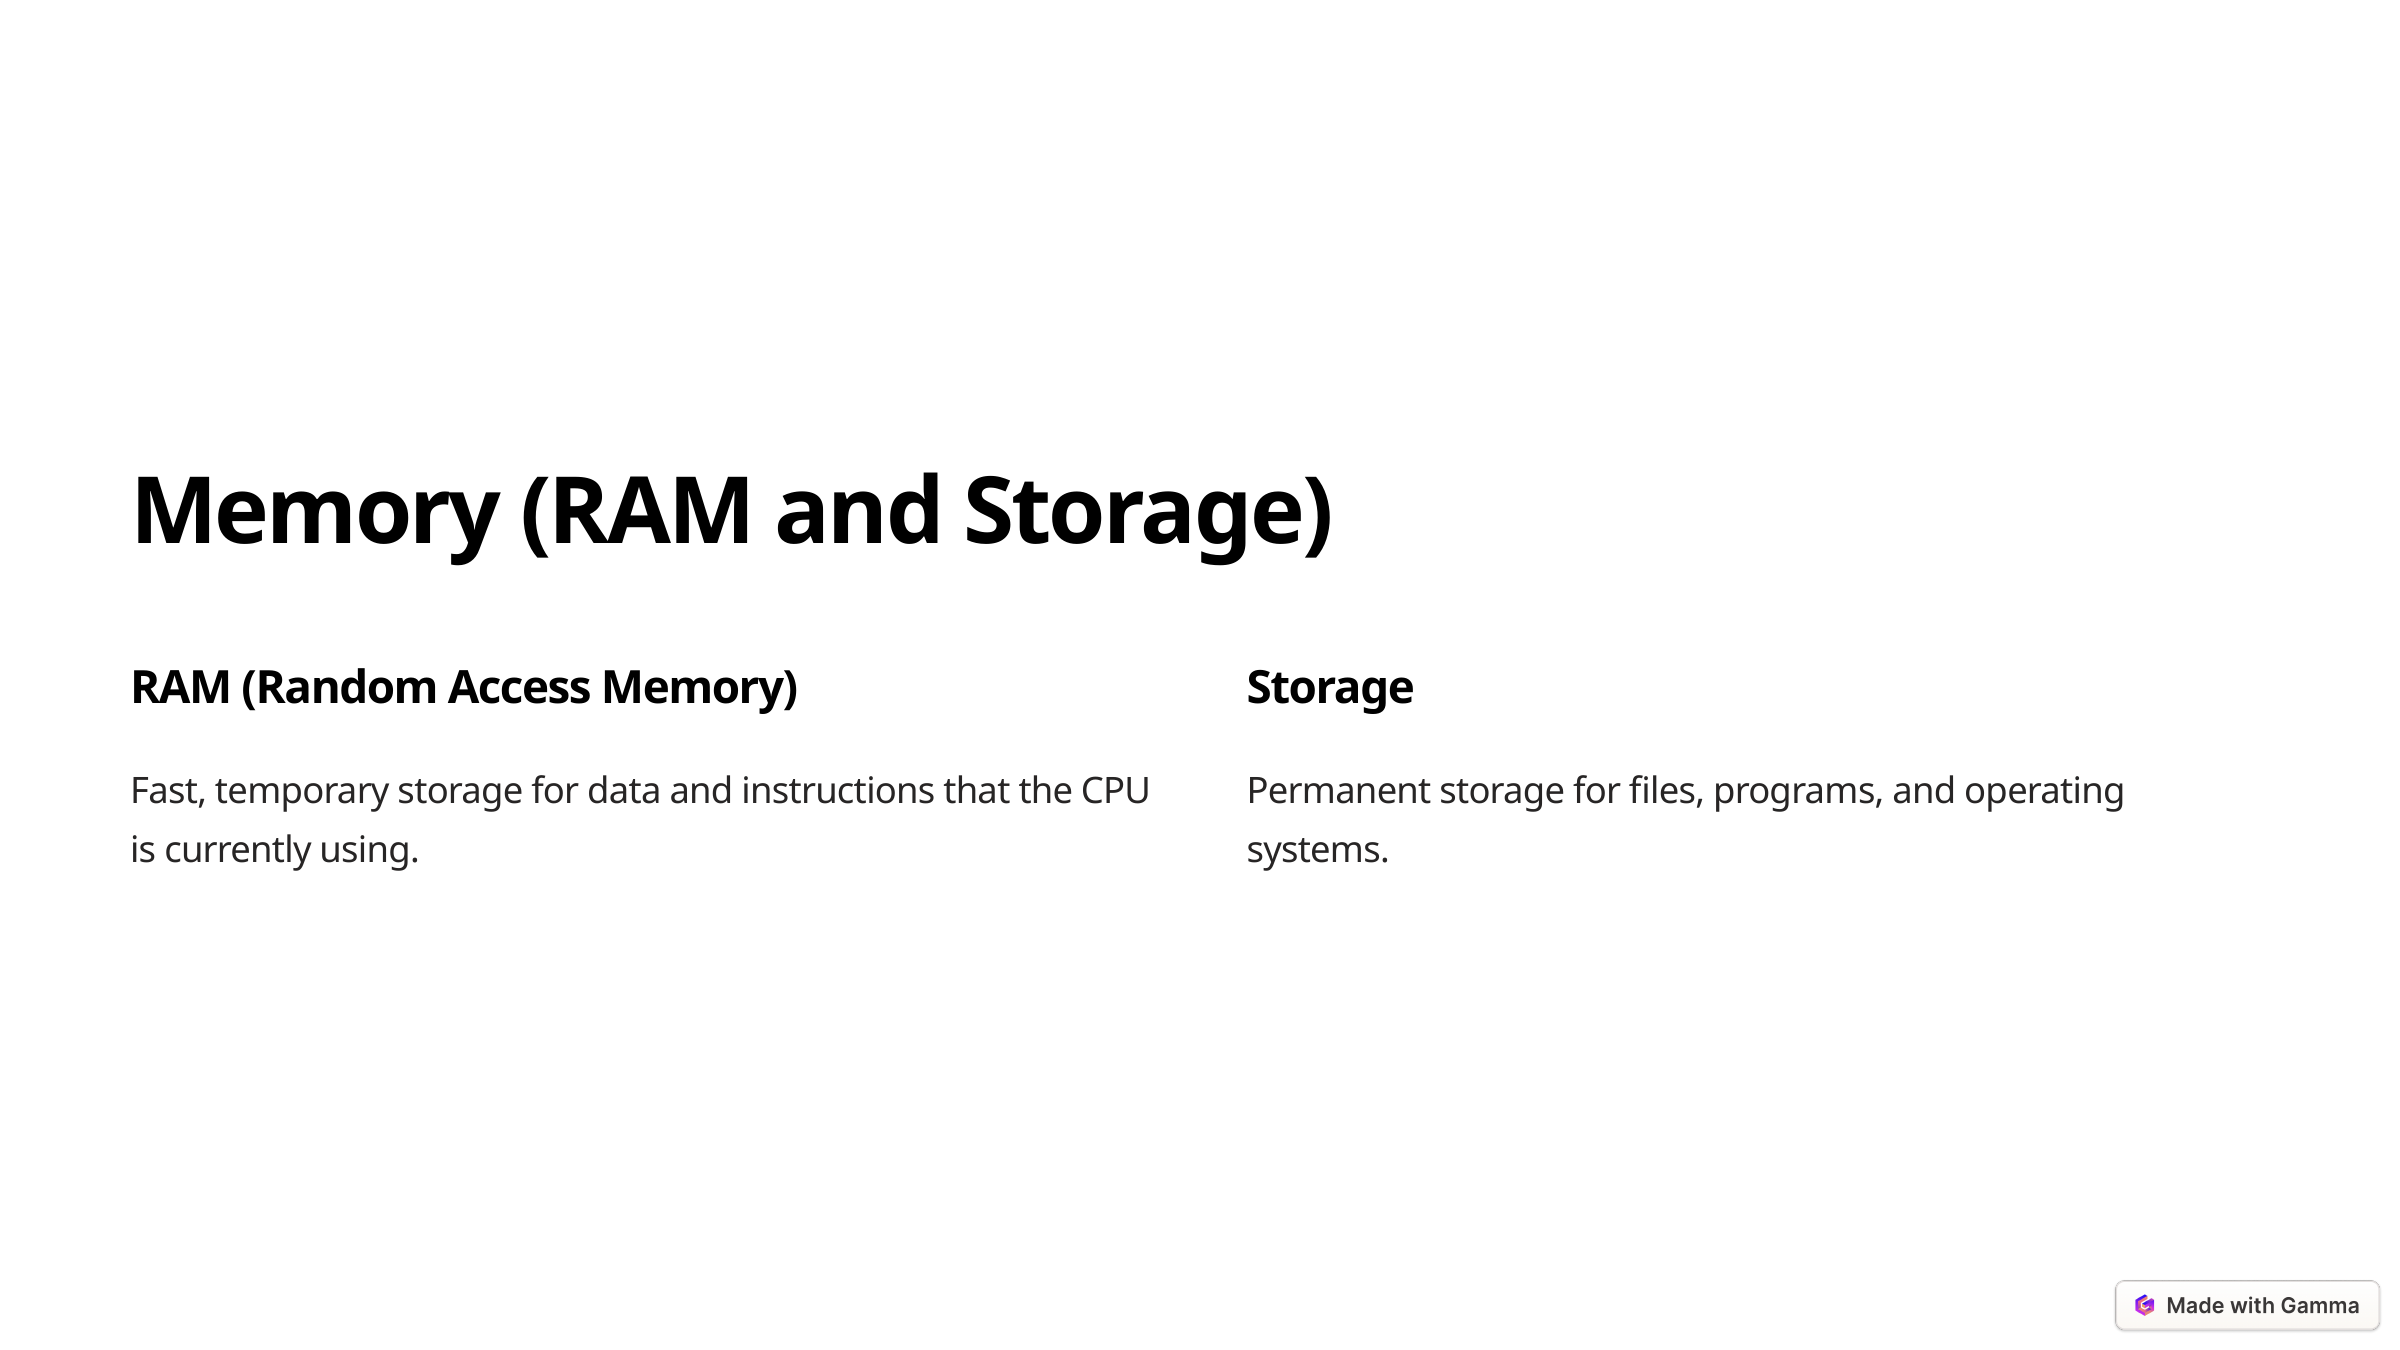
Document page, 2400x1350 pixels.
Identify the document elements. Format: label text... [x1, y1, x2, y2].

text_box Fast, temporary storage for data and instructions that the CPU is currently using. [130, 751, 1155, 871]
picture [2106, 1271, 2389, 1339]
text_box Permanent storage for files, programs, and operating systems. [1246, 751, 2271, 871]
text_box RAM (Random Access Memory) [130, 655, 816, 714]
text_box Storage [1246, 655, 1712, 714]
text_box Memory (RAM and Storage) [130, 446, 1323, 563]
